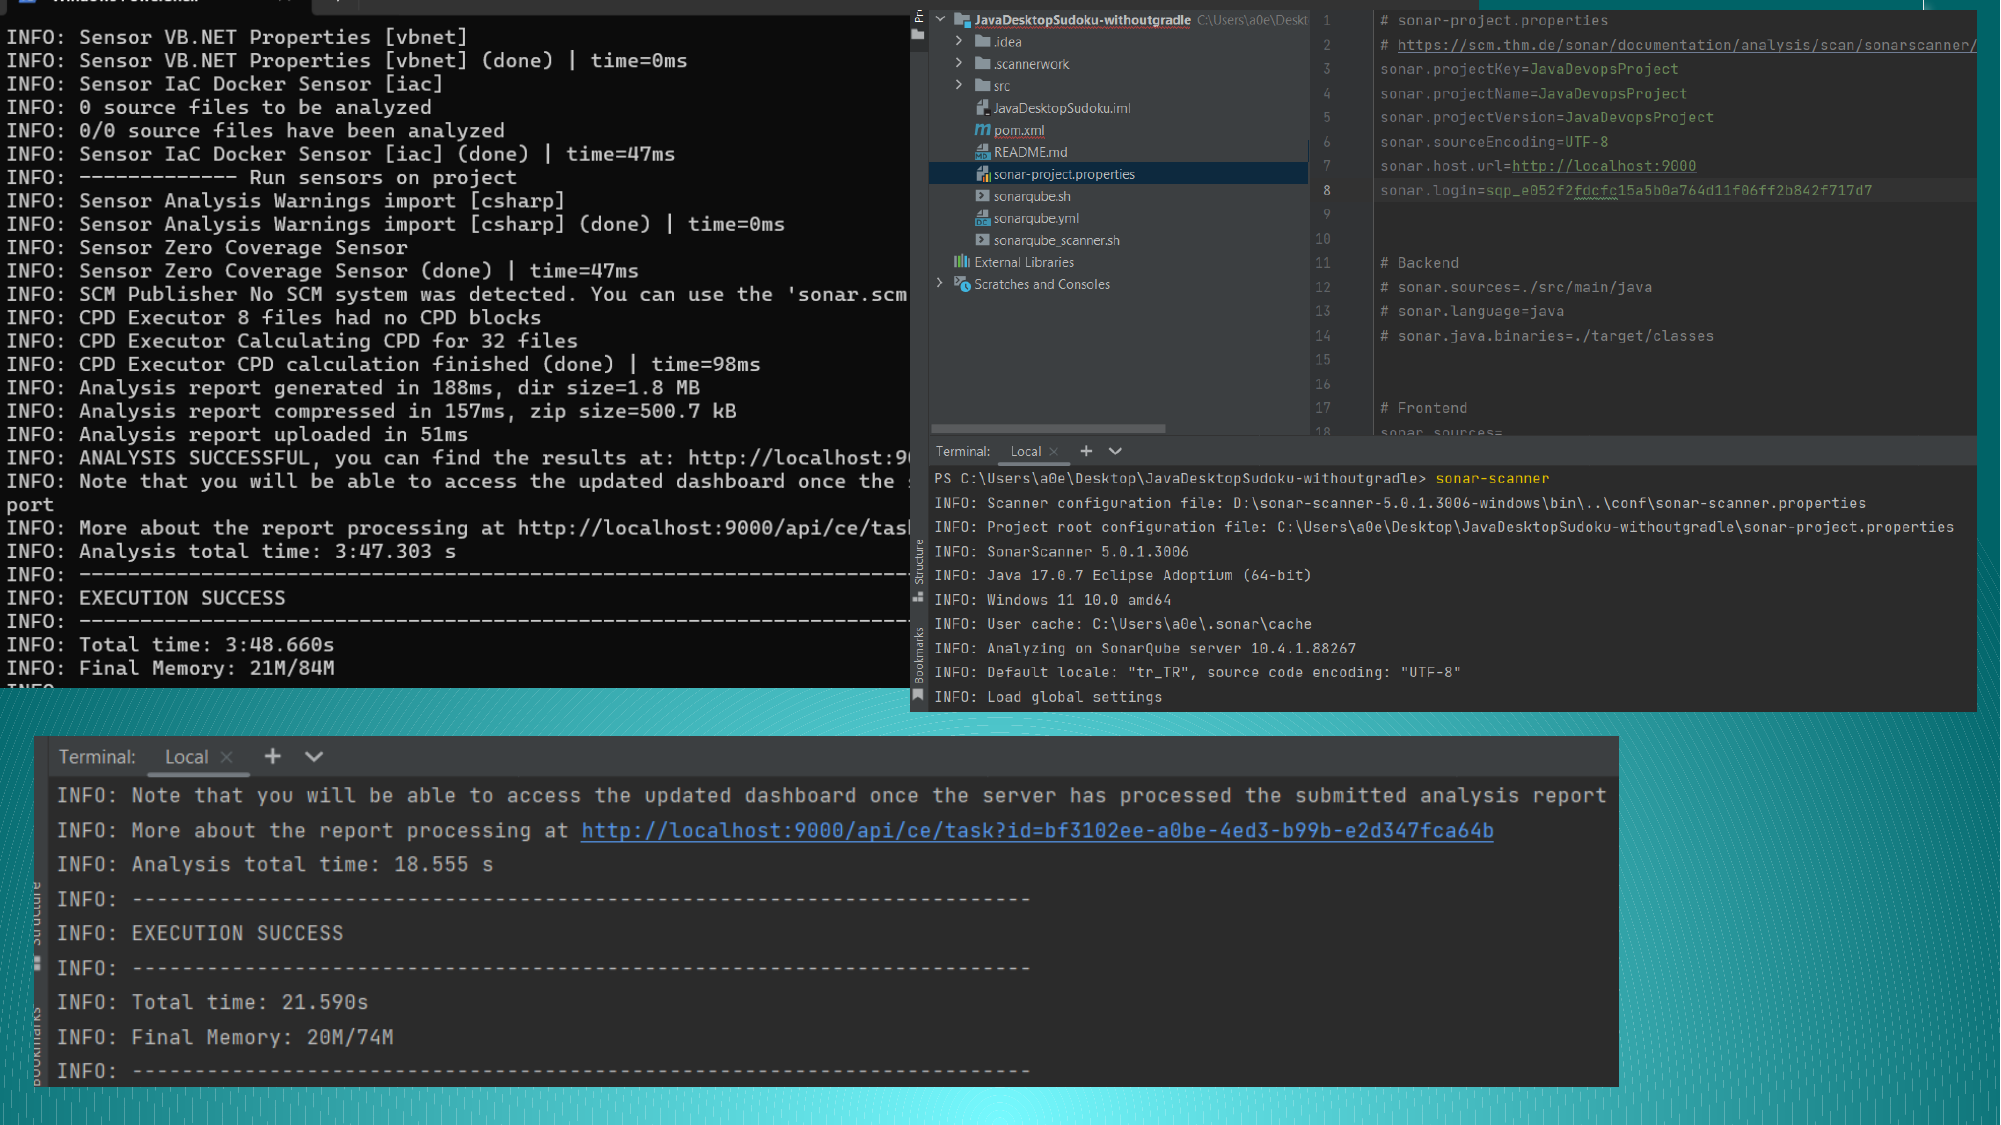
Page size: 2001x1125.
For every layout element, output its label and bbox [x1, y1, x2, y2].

list [34, 736, 1619, 1087]
picture [0, 0, 1978, 712]
